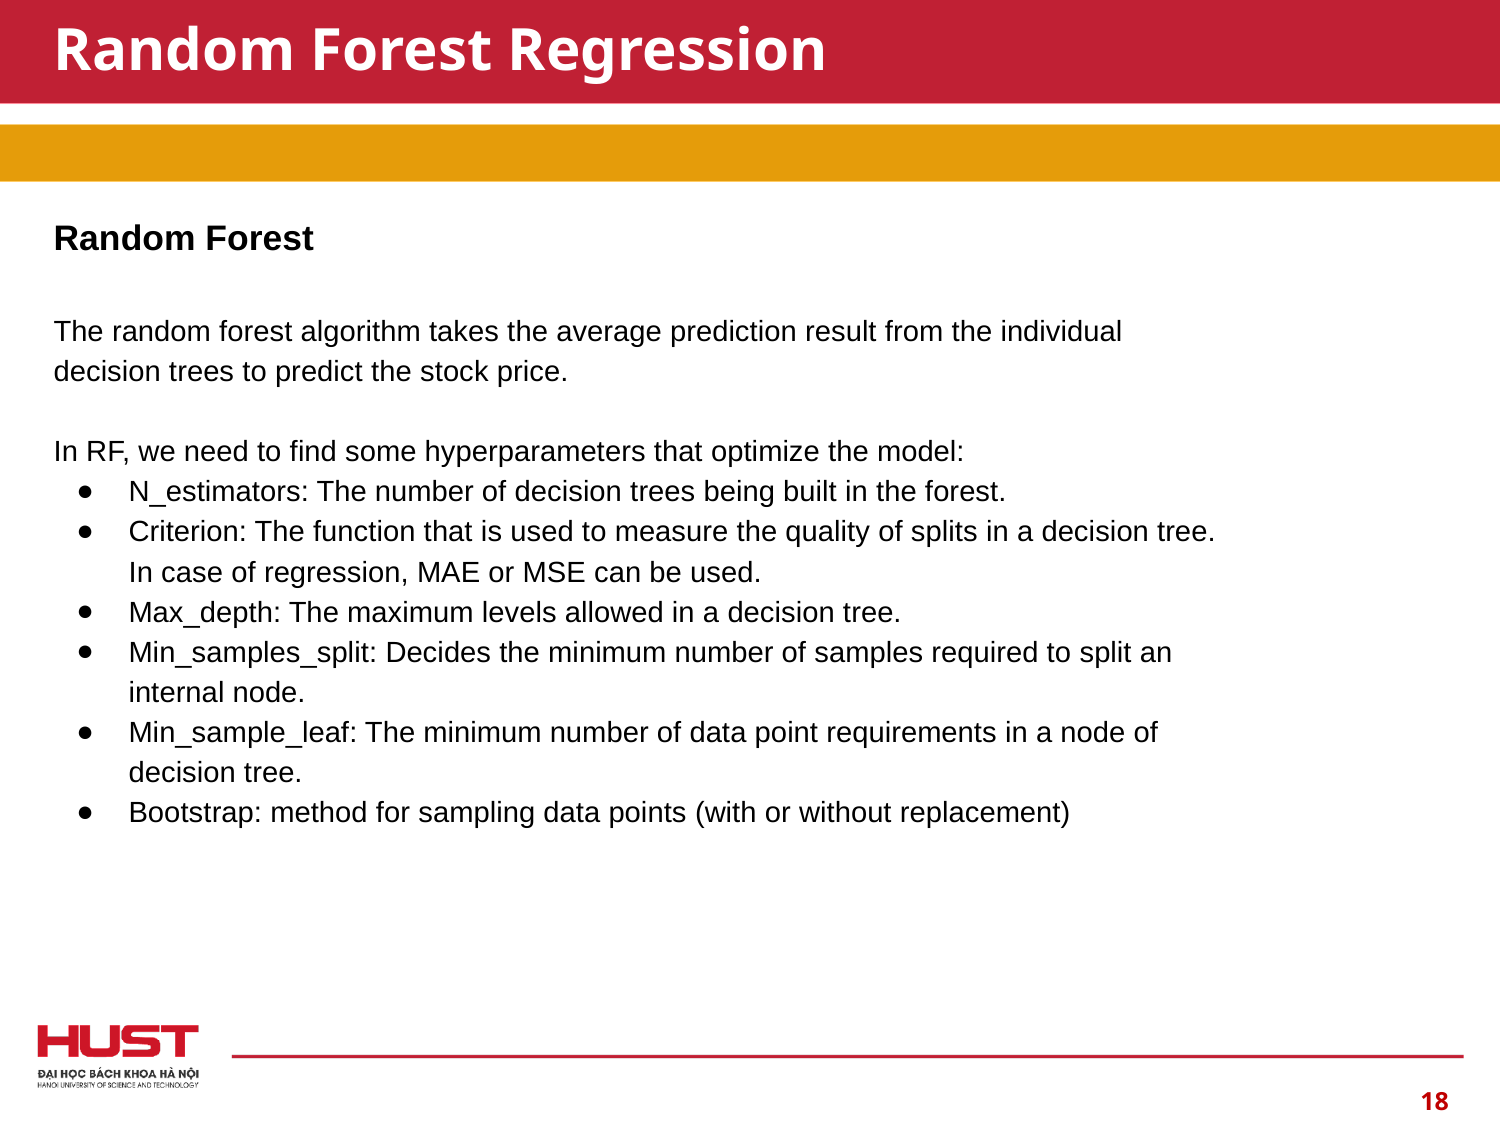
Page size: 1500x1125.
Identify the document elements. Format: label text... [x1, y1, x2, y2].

list Random Forest The random forest algorithm takes the average prediction result from the individual decision trees to predict the stock price. In RF, we need to find some hyperparameters that optimize the model: N_estimators: The number of decision trees being built in the forest. Criterion: The function that is used to measure the quality of splits in a decision tree. In case of regression, MAE or MSE can be used. Max_depth: The maximum levels allowed in a decision tree. Min_samples_split: Decides the minimum number of samples required to split an internal node. Min_sample_leaf: The minimum number of data point requirements in a node of decision tree. Bootstrap: method for sampling data points (with or without replacement) [38, 201, 1246, 926]
picture [0, 0, 1500, 1125]
title Random Forest Regression [38, 12, 1462, 87]
slide_number ‹#› [1126, 1078, 1464, 1125]
